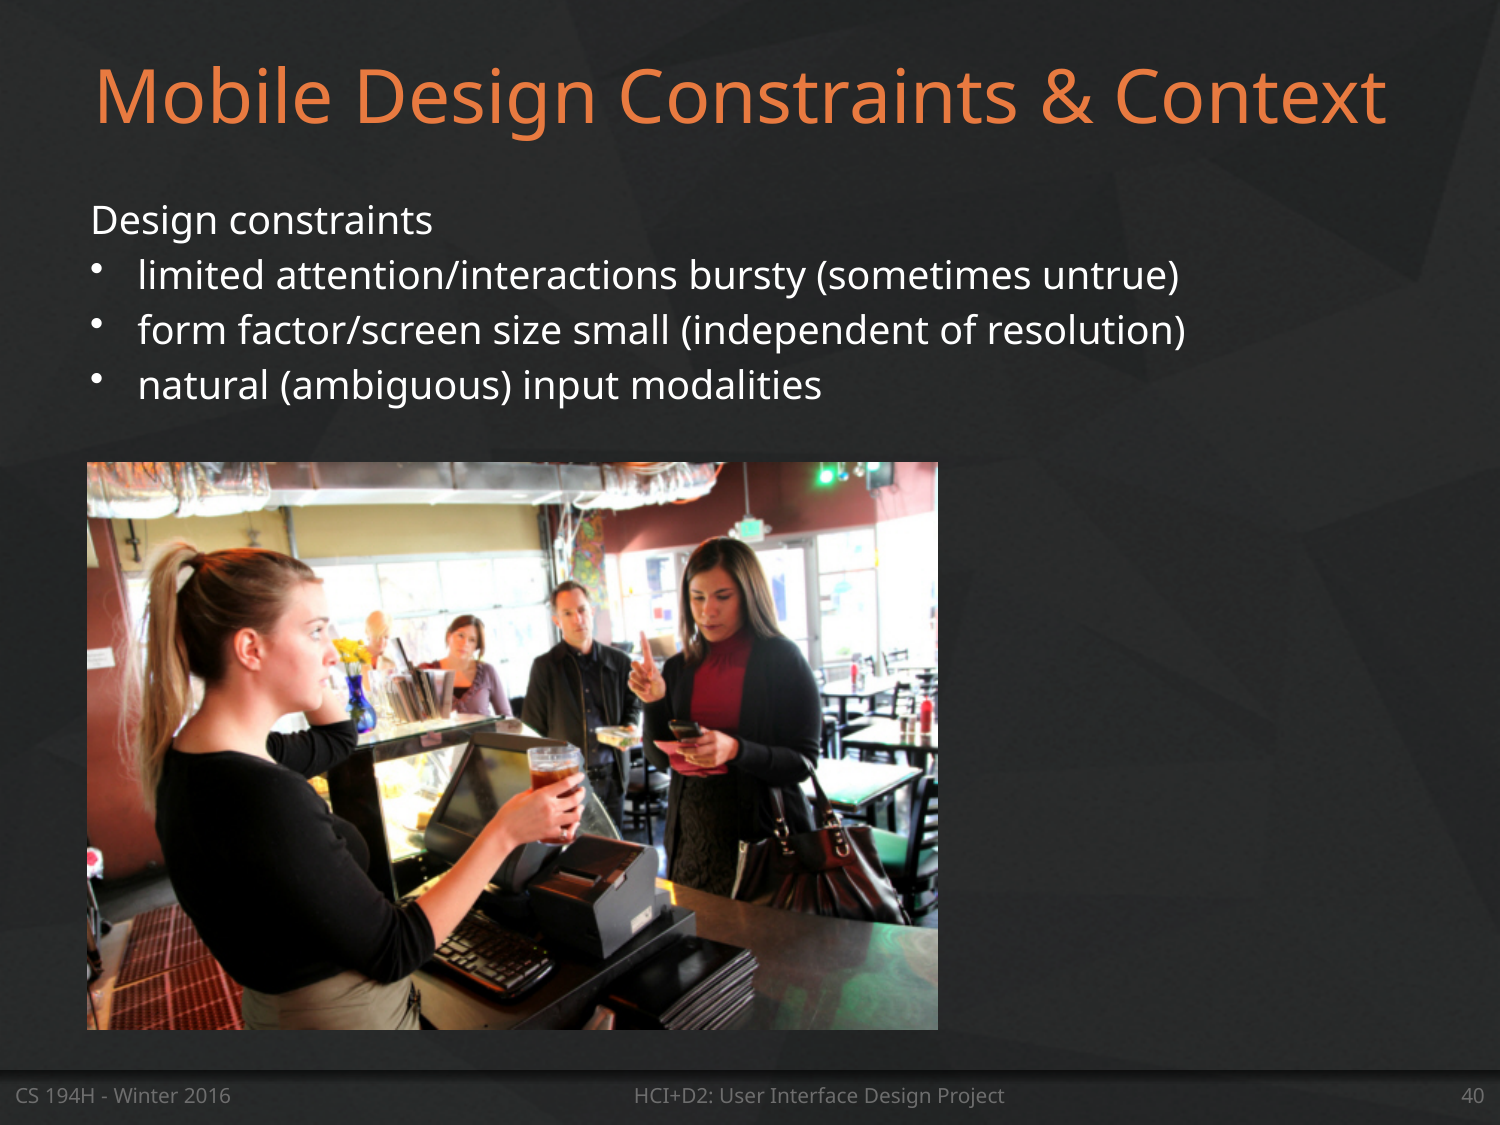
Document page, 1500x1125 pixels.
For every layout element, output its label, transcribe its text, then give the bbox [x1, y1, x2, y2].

picture [0, 0, 1500, 1074]
footer HCI+D2: User Interface Design Project [312, 1074, 1336, 1125]
list Design constraints limited attention/interactions bursty (sometimes untrue) form factor/screen size small (independent of resolution) natural (ambiguous) input modalities [75, 187, 1350, 963]
slide_number 40 [1336, 1074, 1500, 1125]
title Mobile Design Constraints & Context [78, 0, 1500, 188]
slide_number CS 194H - Winter 2016 [0, 1074, 312, 1125]
